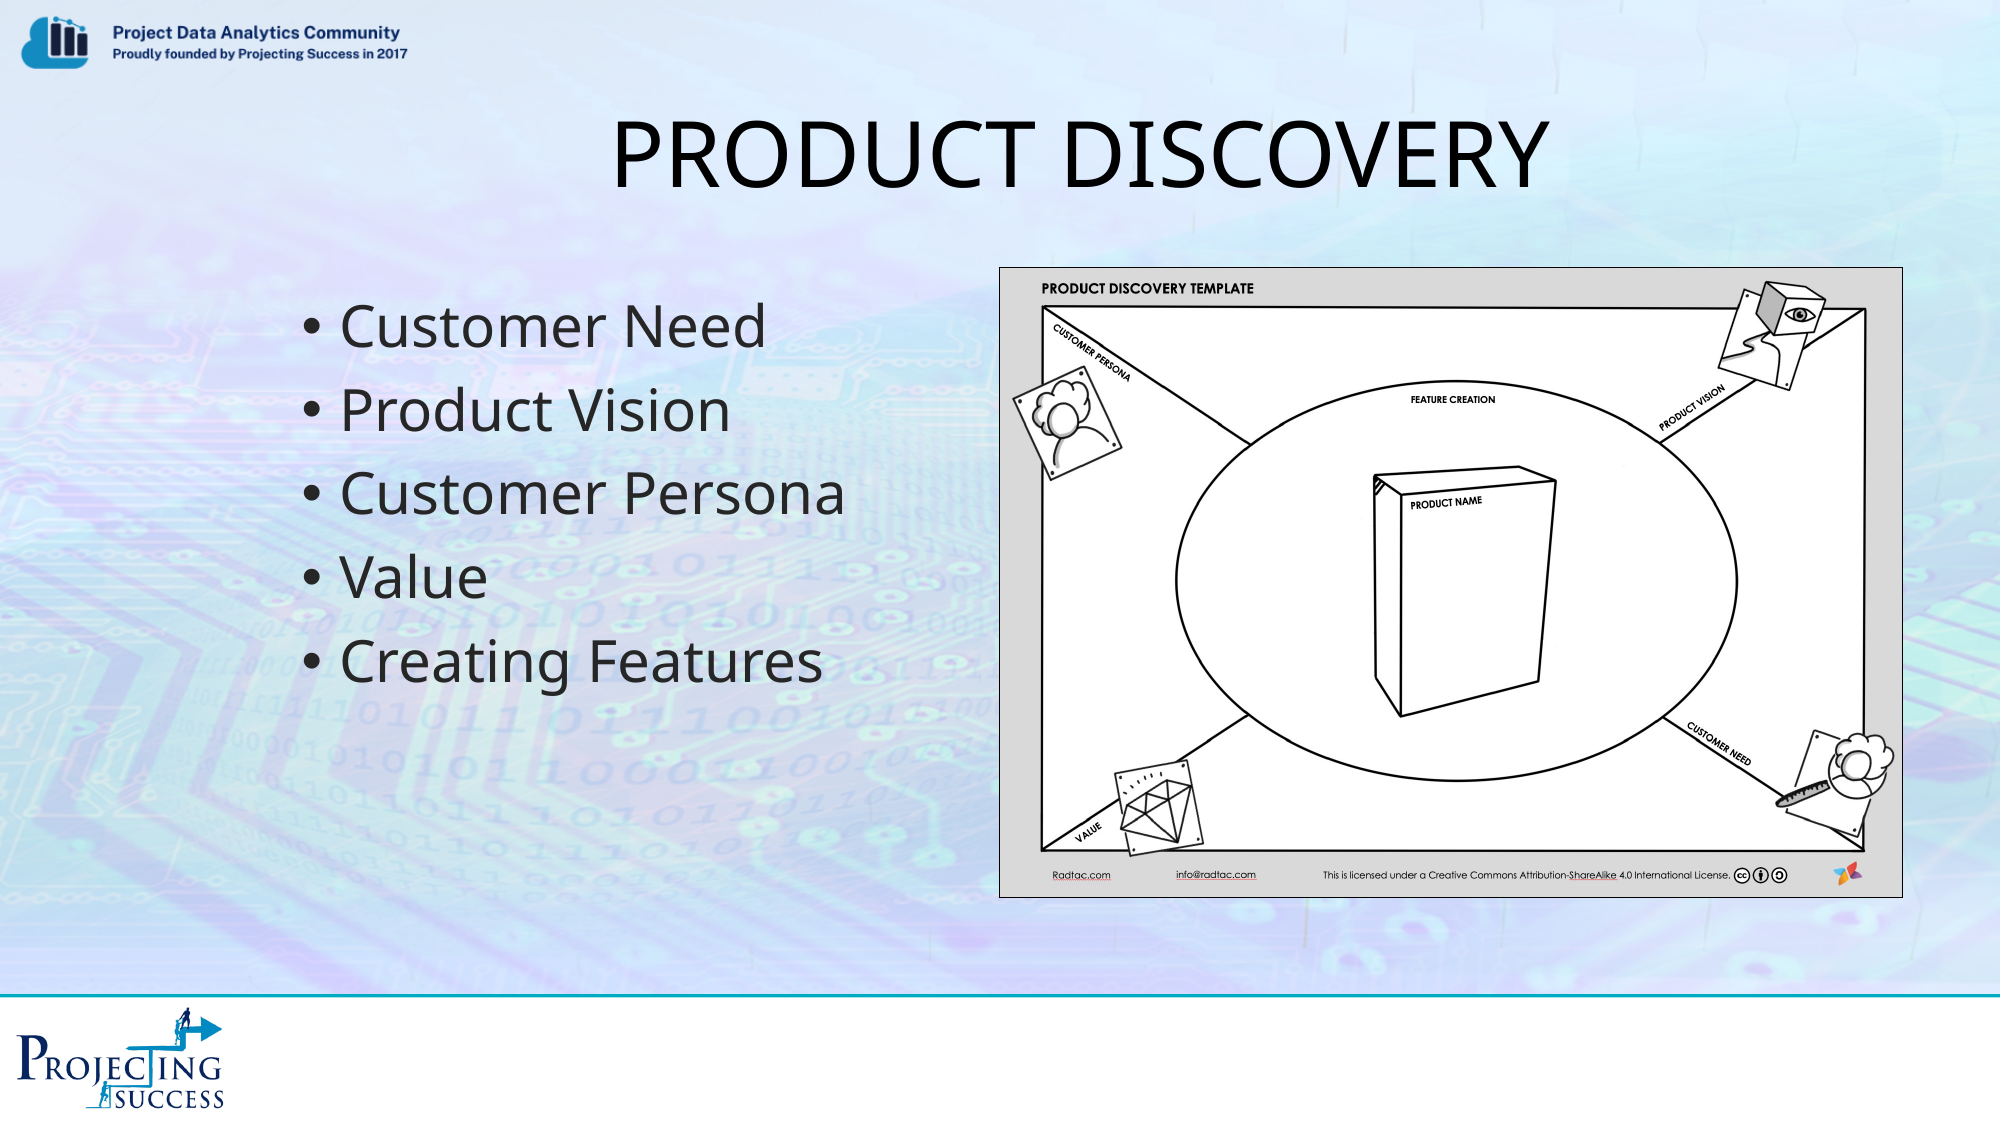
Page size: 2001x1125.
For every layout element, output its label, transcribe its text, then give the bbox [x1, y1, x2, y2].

picture [5, 1001, 236, 1120]
text_box PRODUCT DISCOVERY [330, 100, 1831, 255]
text_box Customer Need Product Vision Customer Persona Value Creating Features [286, 289, 917, 836]
picture [0, 0, 2000, 994]
